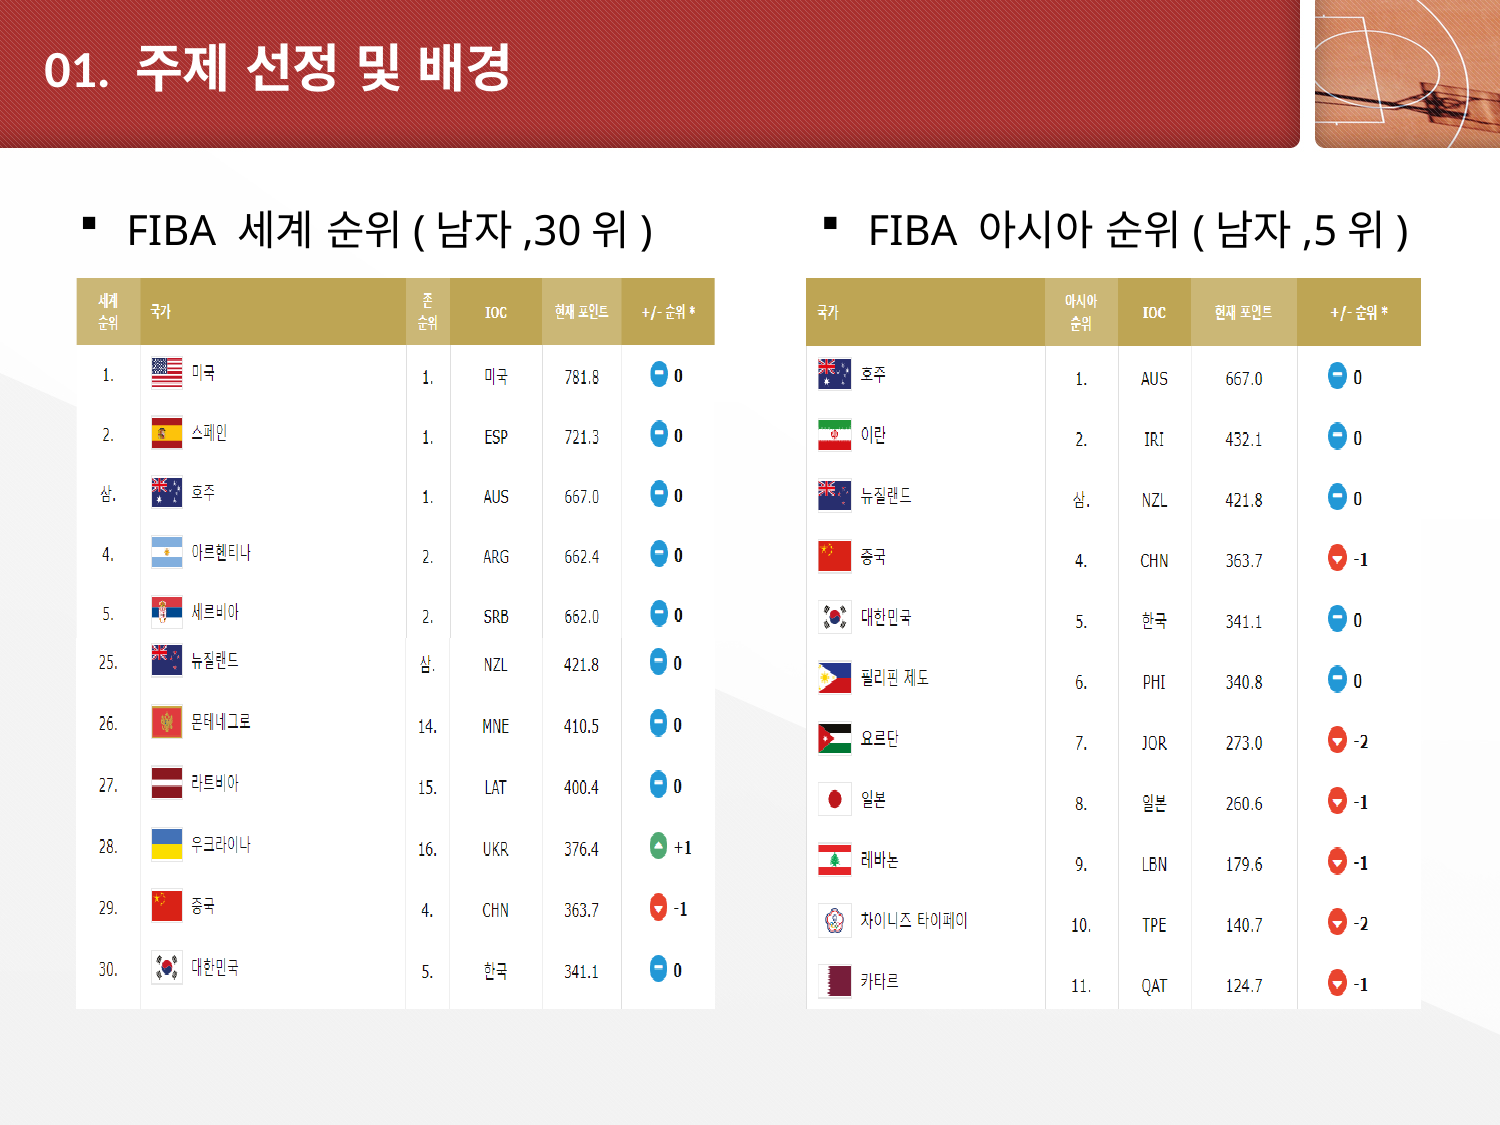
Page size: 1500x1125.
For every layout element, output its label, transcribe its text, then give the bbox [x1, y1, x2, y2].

text_box FIBA 아시아 순위(남자,5위) [806, 196, 1500, 262]
picture [0, 0, 1500, 1125]
text_box FIBA 세계 순위(남자,30위) [64, 196, 739, 262]
title 01. 주제 선정 및 배경 [29, 0, 1287, 132]
